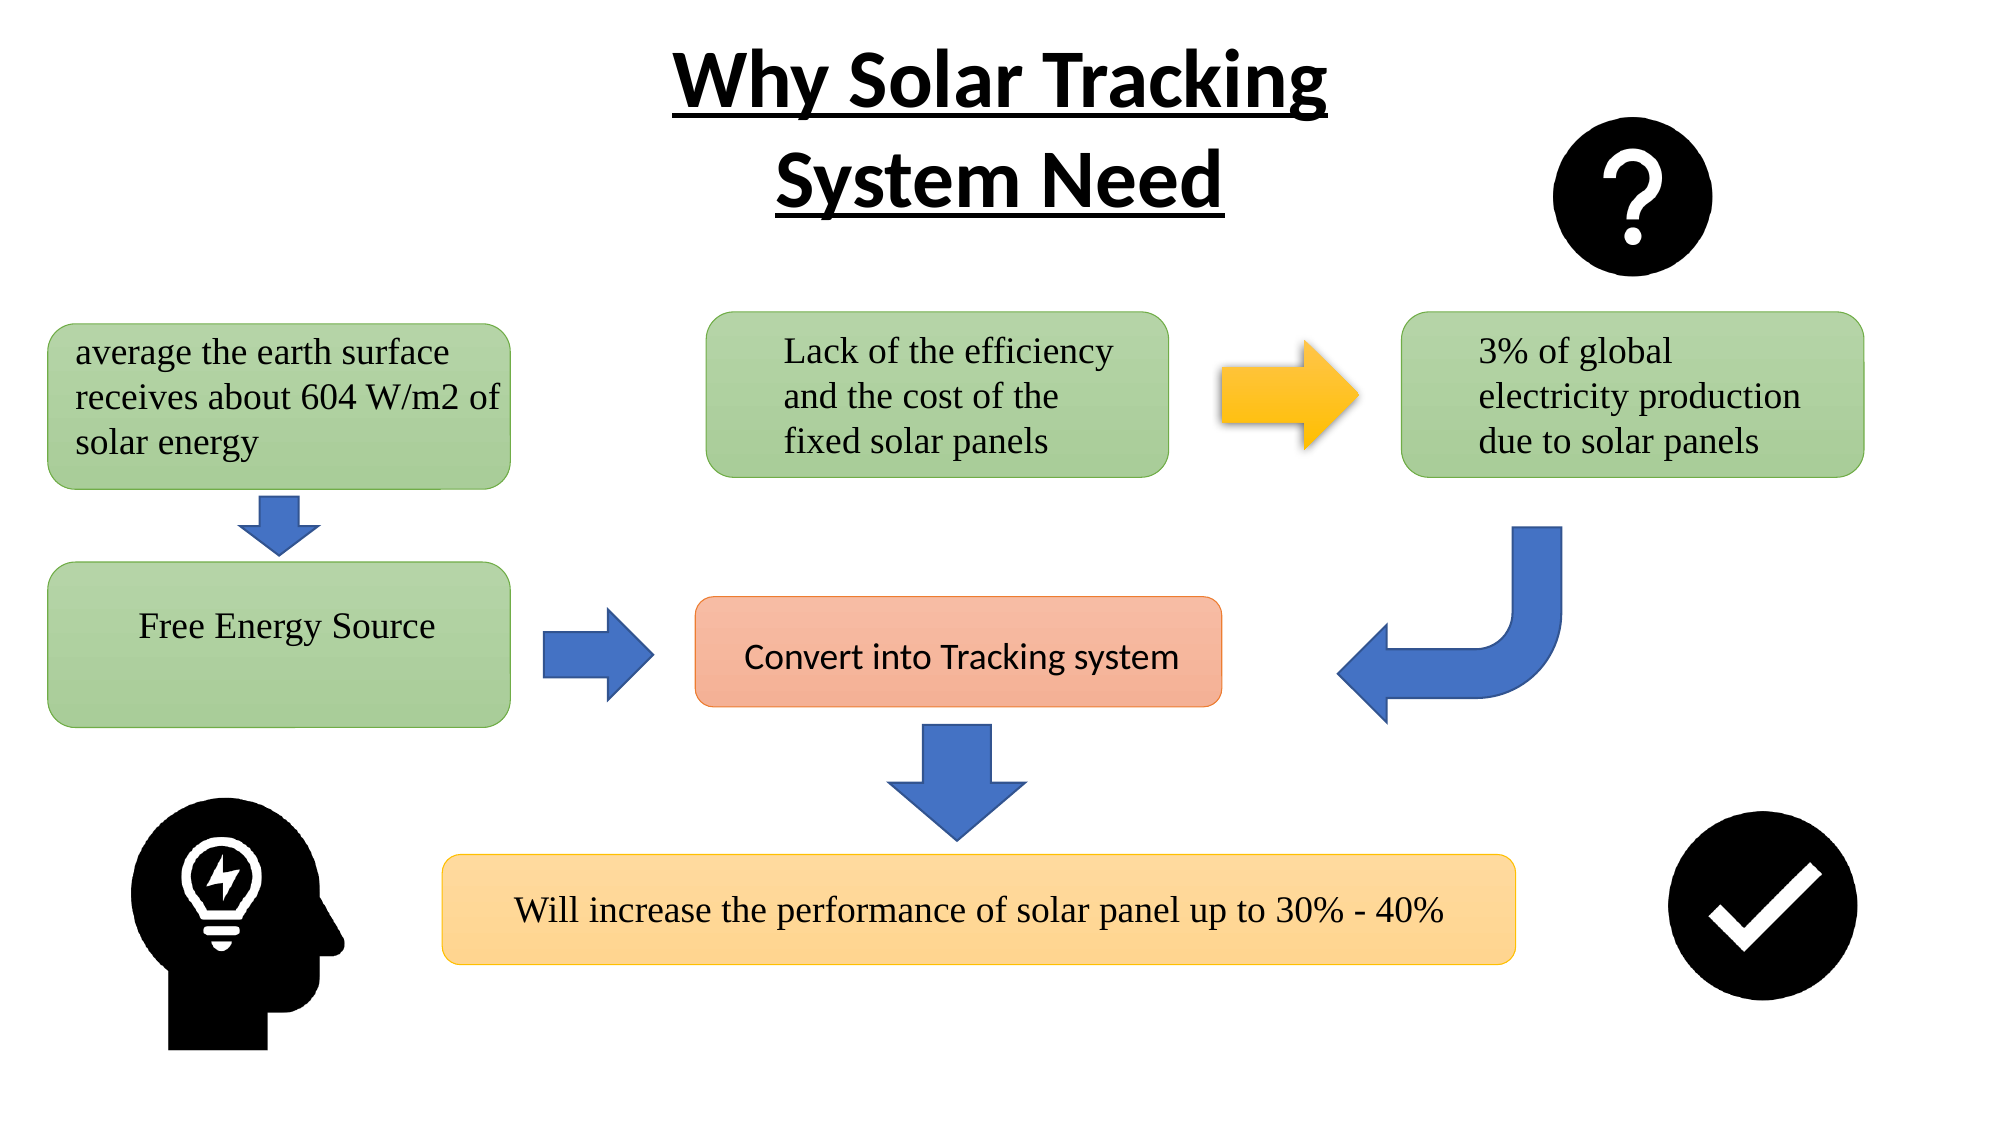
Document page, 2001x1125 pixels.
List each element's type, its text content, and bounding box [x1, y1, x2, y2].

text_box [441, 853, 1517, 966]
text_box Free Energy Source [123, 594, 594, 654]
text_box [886, 723, 1028, 843]
text_box Why Solar Tracking System Need [556, 16, 1444, 232]
text_box Convert into Tracking system [729, 625, 1221, 685]
text_box average the earth surface receives about 604 W/m2 of solar energy [60, 319, 531, 470]
text_box [705, 311, 1170, 478]
text_box [1400, 311, 1865, 478]
picture [1643, 786, 1882, 1025]
text_box [1336, 526, 1563, 725]
text_box Will increase the performance of solar panel up to 30% - 40% [499, 877, 1500, 938]
text_box [542, 607, 655, 703]
text_box [47, 561, 511, 729]
text_box 3% of global electricity production due to solar panels [1464, 318, 1824, 469]
text_box [694, 596, 1223, 708]
text_box [236, 495, 322, 557]
text_box [1221, 339, 1360, 450]
text_box Lack of the efficiency and the cost of the fixed solar panels [768, 318, 1146, 469]
picture [1532, 96, 1733, 297]
text_box [47, 327, 510, 490]
picture [87, 780, 388, 1080]
